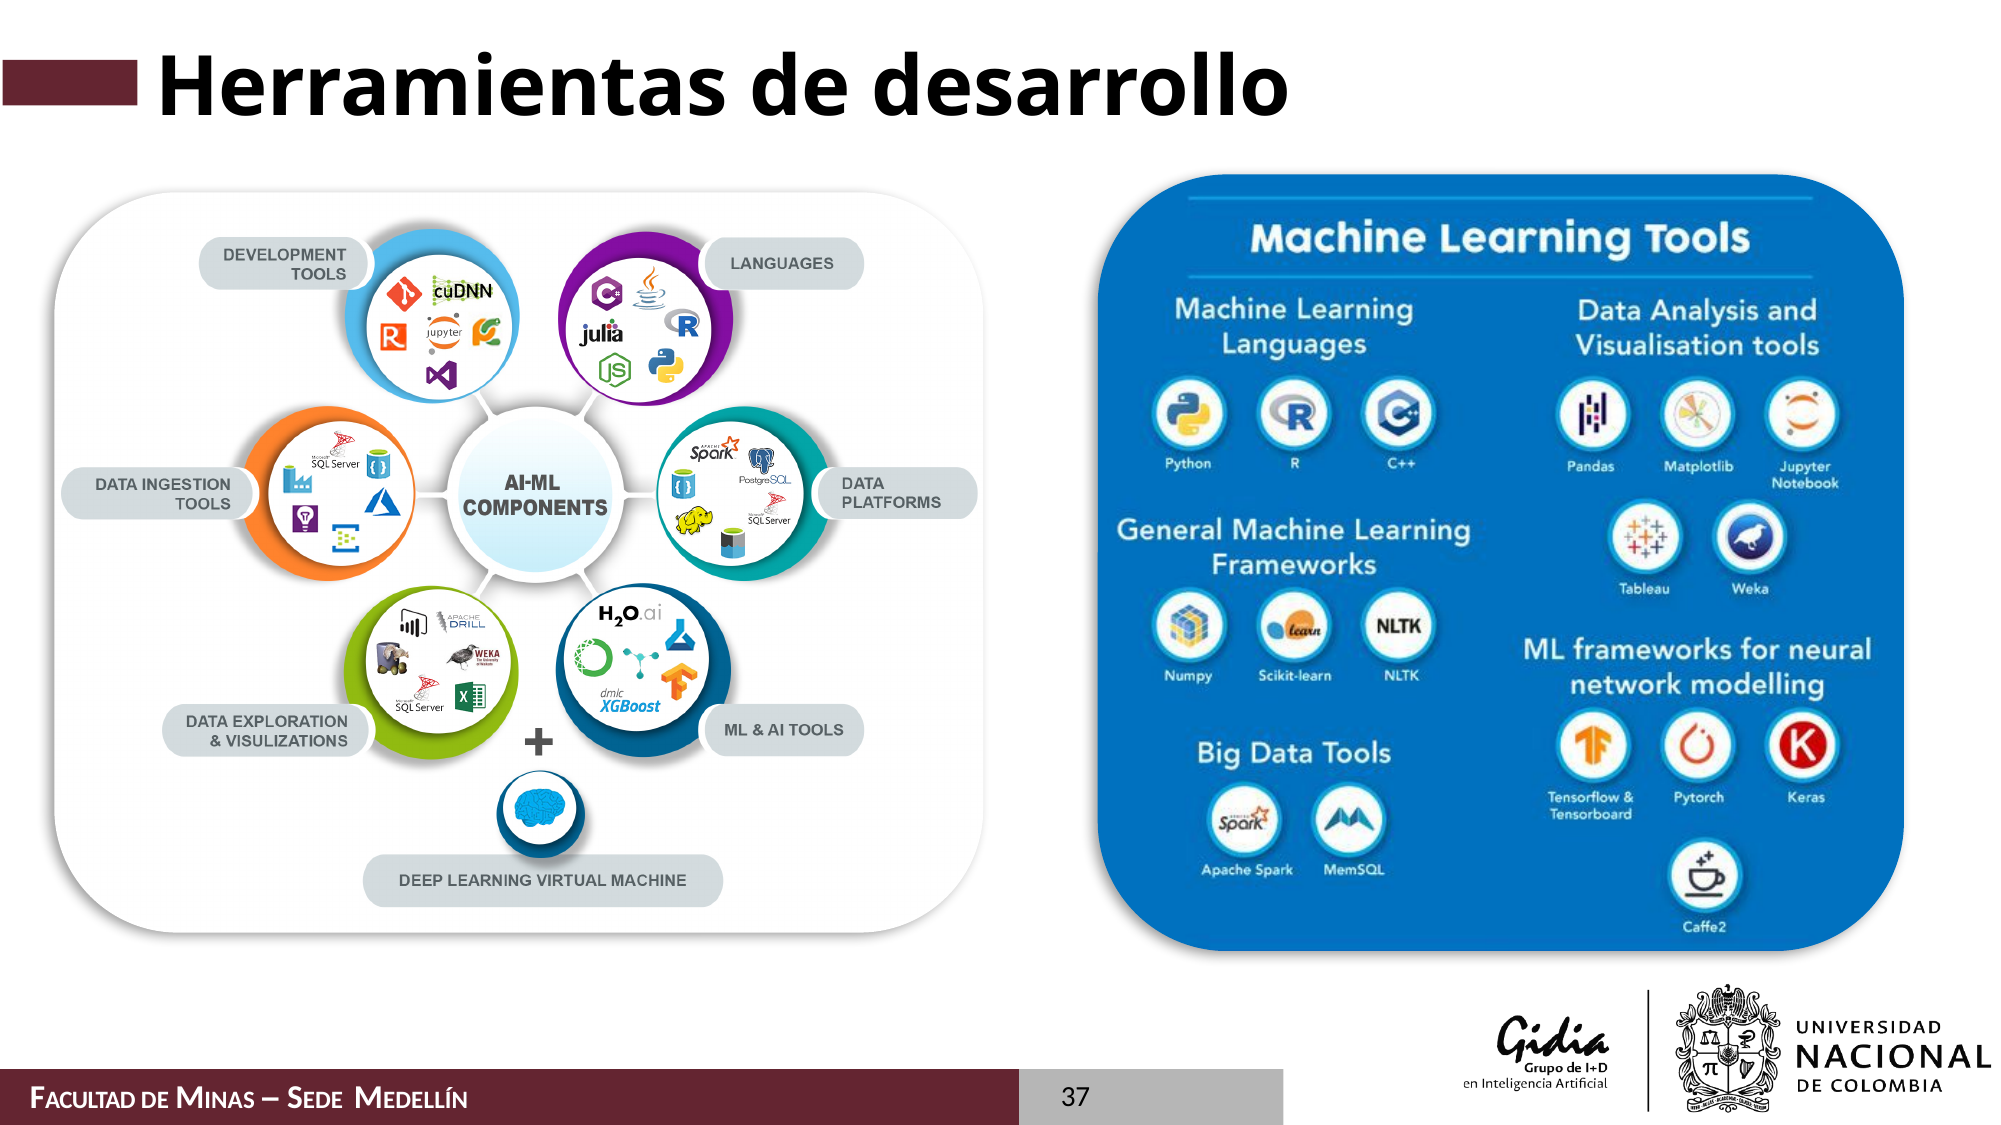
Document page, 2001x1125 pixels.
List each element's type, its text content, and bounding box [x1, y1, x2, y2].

text_box Herramientas de desarrollo [154, 31, 1502, 132]
picture [54, 192, 984, 933]
picture [1097, 174, 1905, 952]
picture [1463, 983, 1992, 1113]
slide_number 37 [1054, 1082, 1097, 1116]
